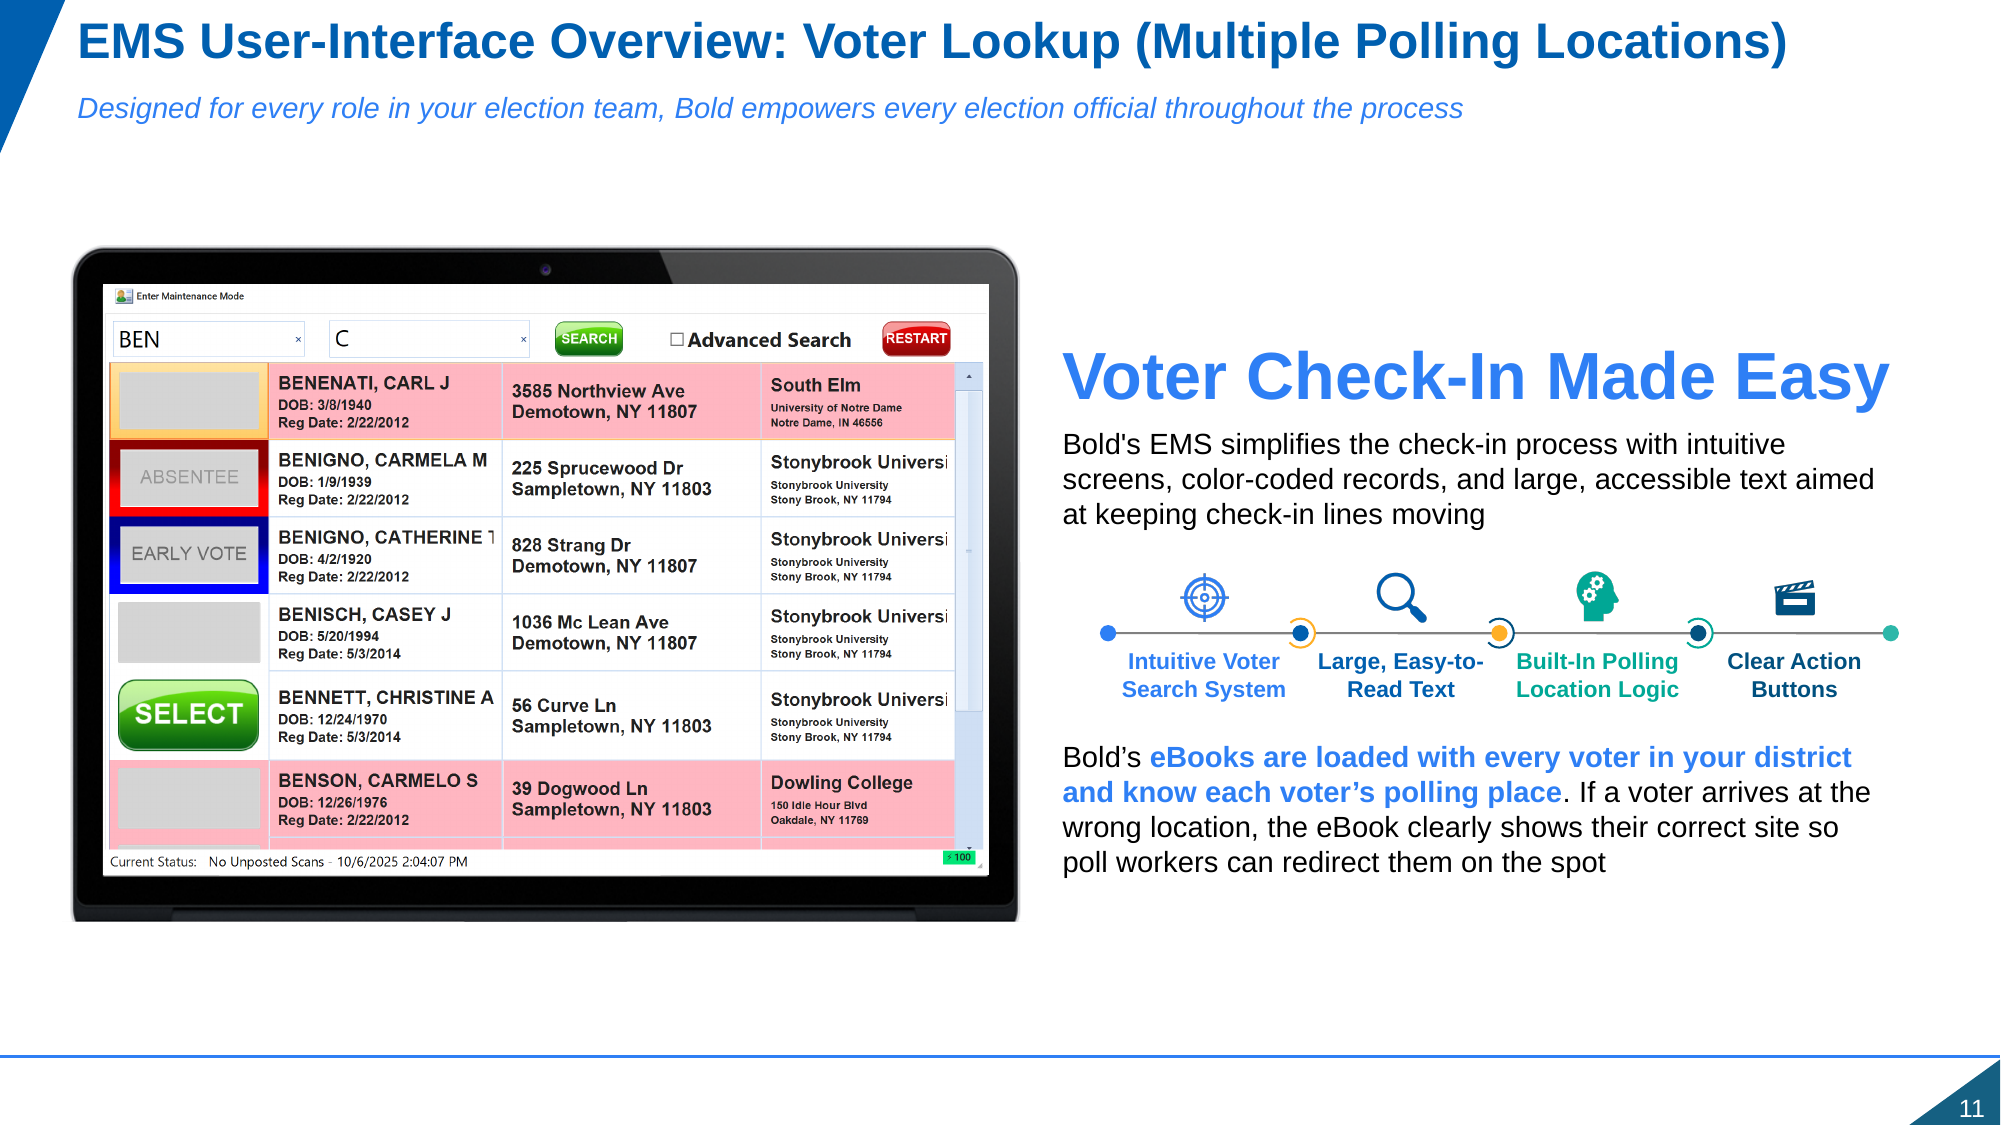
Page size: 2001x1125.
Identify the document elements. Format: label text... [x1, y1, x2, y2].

text_box [1489, 627, 1498, 639]
picture [1175, 568, 1233, 627]
text_box Bold's EMS simplifies the check-in process with intuitive screens, color-coded records, and large, accessible text aimed at keeping check-in lines moving [1062, 425, 1883, 531]
text_box Intuitive Voter Search System [1116, 646, 1293, 702]
text_box Voter Check-In Made Easy [1062, 332, 1919, 413]
picture [61, 244, 1027, 922]
list EMS User-Interface Overview: Voter Lookup (Multiple Polling Locations) [62, 7, 1938, 83]
text_box [1688, 627, 1697, 639]
text_box [1686, 617, 1715, 650]
text_box [1487, 617, 1516, 650]
text_box [1098, 623, 1118, 644]
picture [1771, 574, 1818, 622]
picture [1370, 567, 1432, 629]
text_box [1288, 617, 1317, 650]
text_box Clear Action Buttons [1706, 646, 1883, 702]
text_box [1880, 623, 1901, 644]
text_box Built-In Polling Location Logic [1509, 646, 1686, 702]
slide_number 11 [1919, 1091, 2000, 1123]
text_box Large, Easy-to-Read Text [1312, 646, 1490, 702]
list Designed for every role in your election team, Bold empowers every election official throughout the process [62, 85, 1938, 154]
picture [1568, 568, 1628, 628]
text_box Bold’s eBooks are loaded with every voter in your district and know each voter’s polling place. If a voter arrives at the wrong location, the eBook clearly shows their correct site so poll workers can redirect them on the spot [1062, 738, 1883, 879]
text_box [1290, 627, 1299, 639]
